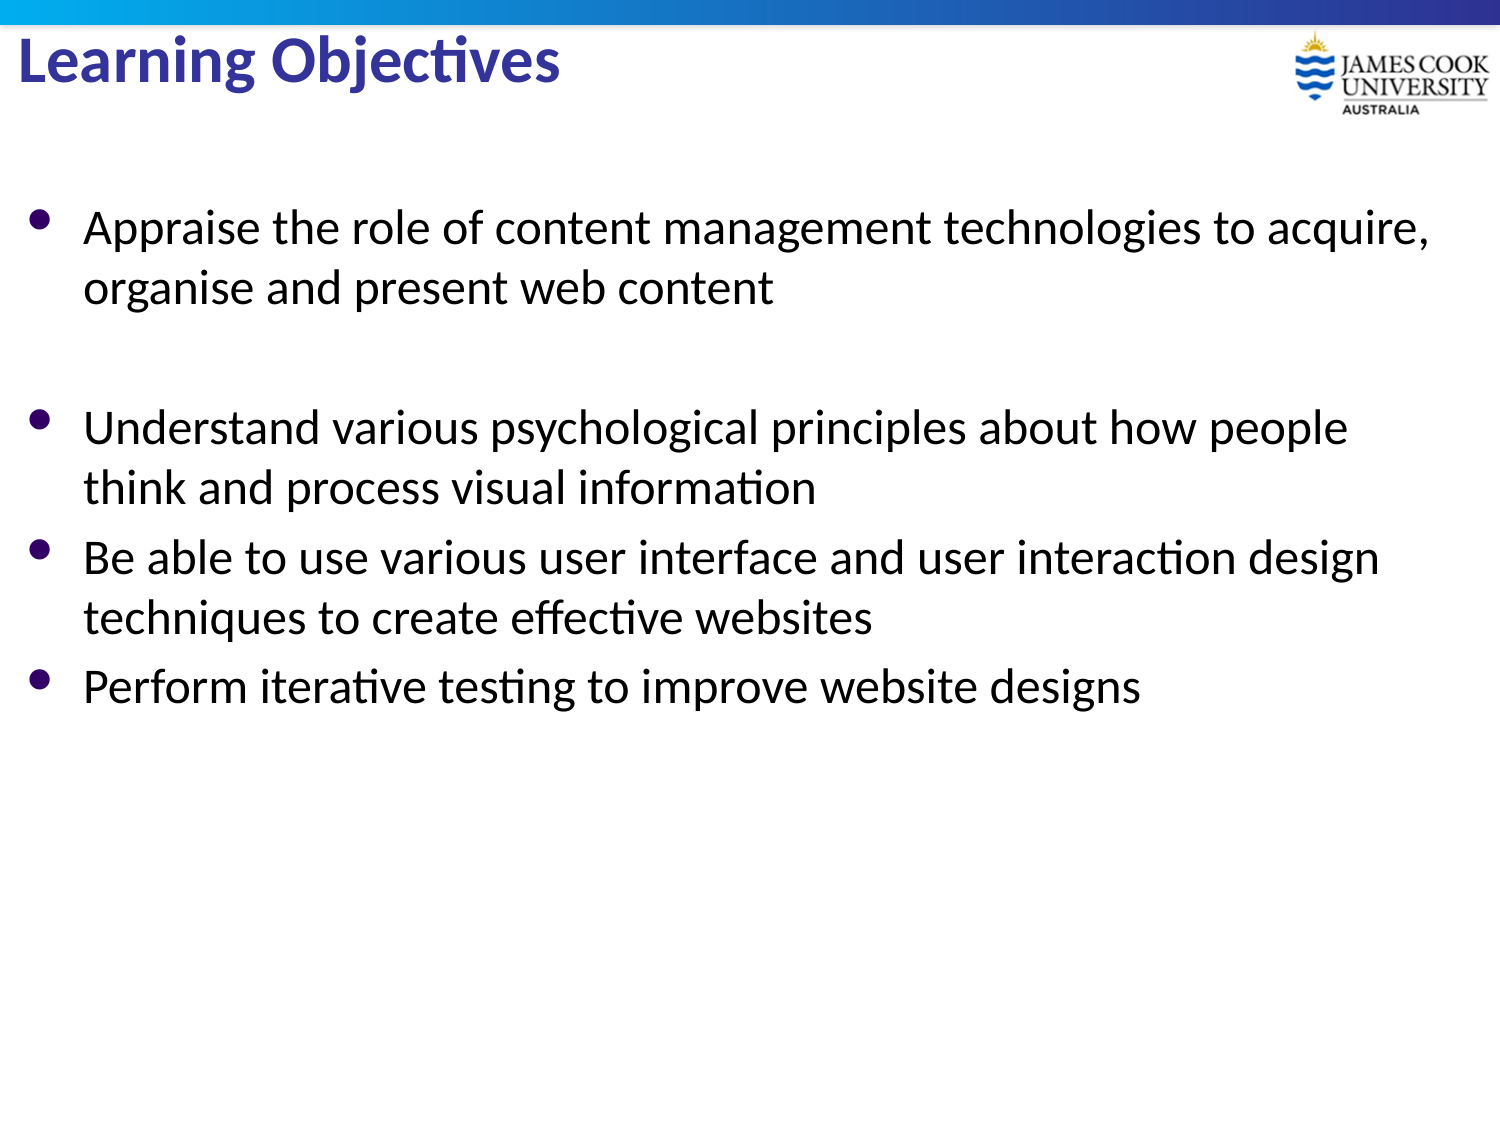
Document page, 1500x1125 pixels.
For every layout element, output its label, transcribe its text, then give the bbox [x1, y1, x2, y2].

picture [1287, 25, 1500, 123]
list Appraise the role of content management technologies to acquire, organise and present web content Understand various psychological principles about how people think and process visual information Be able to use various user interface and user interaction design techniques to create effective websites Perform iterative testing to improve website designs [11, 186, 1477, 1029]
title Learning Objectives [3, 8, 1411, 89]
